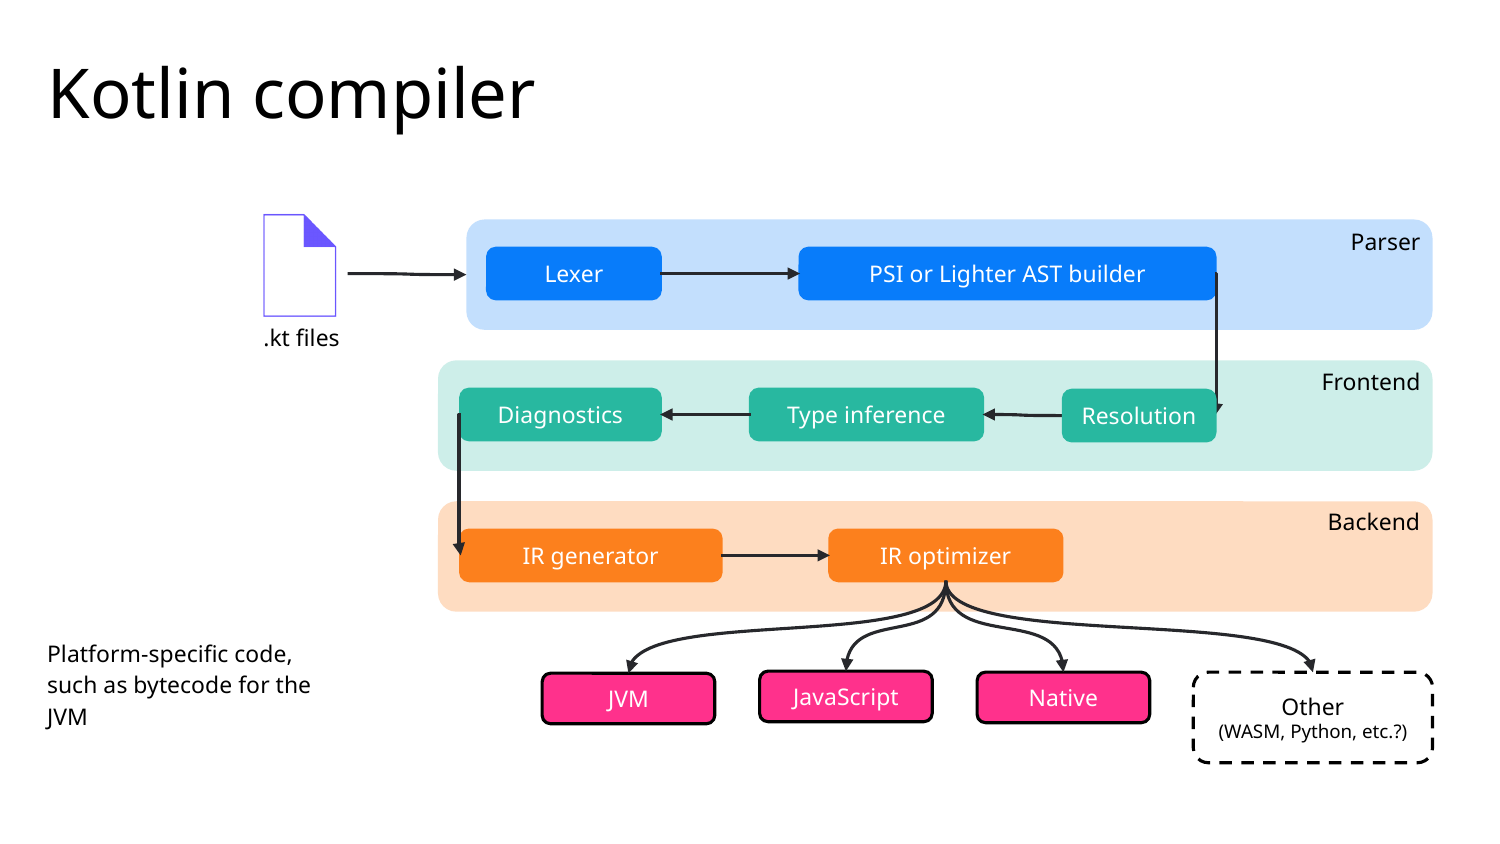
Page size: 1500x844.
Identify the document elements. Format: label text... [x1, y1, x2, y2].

text_box Parser [1333, 221, 1424, 262]
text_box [740, 467, 834, 786]
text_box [958, 567, 1051, 686]
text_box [244, 208, 356, 358]
text_box [437, 360, 1210, 471]
text_box IR generator [460, 530, 722, 581]
text_box IR optimizer [837, 530, 1062, 581]
text_box [466, 219, 1433, 330]
text_box [1180, 501, 1433, 612]
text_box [1083, 442, 1176, 811]
text_box [1172, 360, 1433, 471]
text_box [850, 575, 942, 677]
text_box Type inference [750, 389, 983, 440]
text_box Native [977, 672, 1078, 723]
text_box PSI or Lighter AST builder [800, 248, 1215, 299]
text_box Frontend [1294, 361, 1424, 401]
text_box [837, 501, 1078, 612]
text_box Backend [1294, 501, 1424, 541]
text_box JVM [542, 673, 715, 724]
text_box [437, 501, 735, 612]
text_box Other (WASM, Python, etc.?) [1193, 672, 1433, 763]
text_box JavaScript [837, 671, 933, 722]
text_box Platform-specific code, such as bytecode for the JVM [32, 620, 348, 745]
text_box Lexer [487, 248, 661, 299]
text_box Diagnostics [460, 389, 661, 440]
title Kotlin compiler [48, 48, 1443, 123]
text_box Resolution [1063, 390, 1215, 441]
